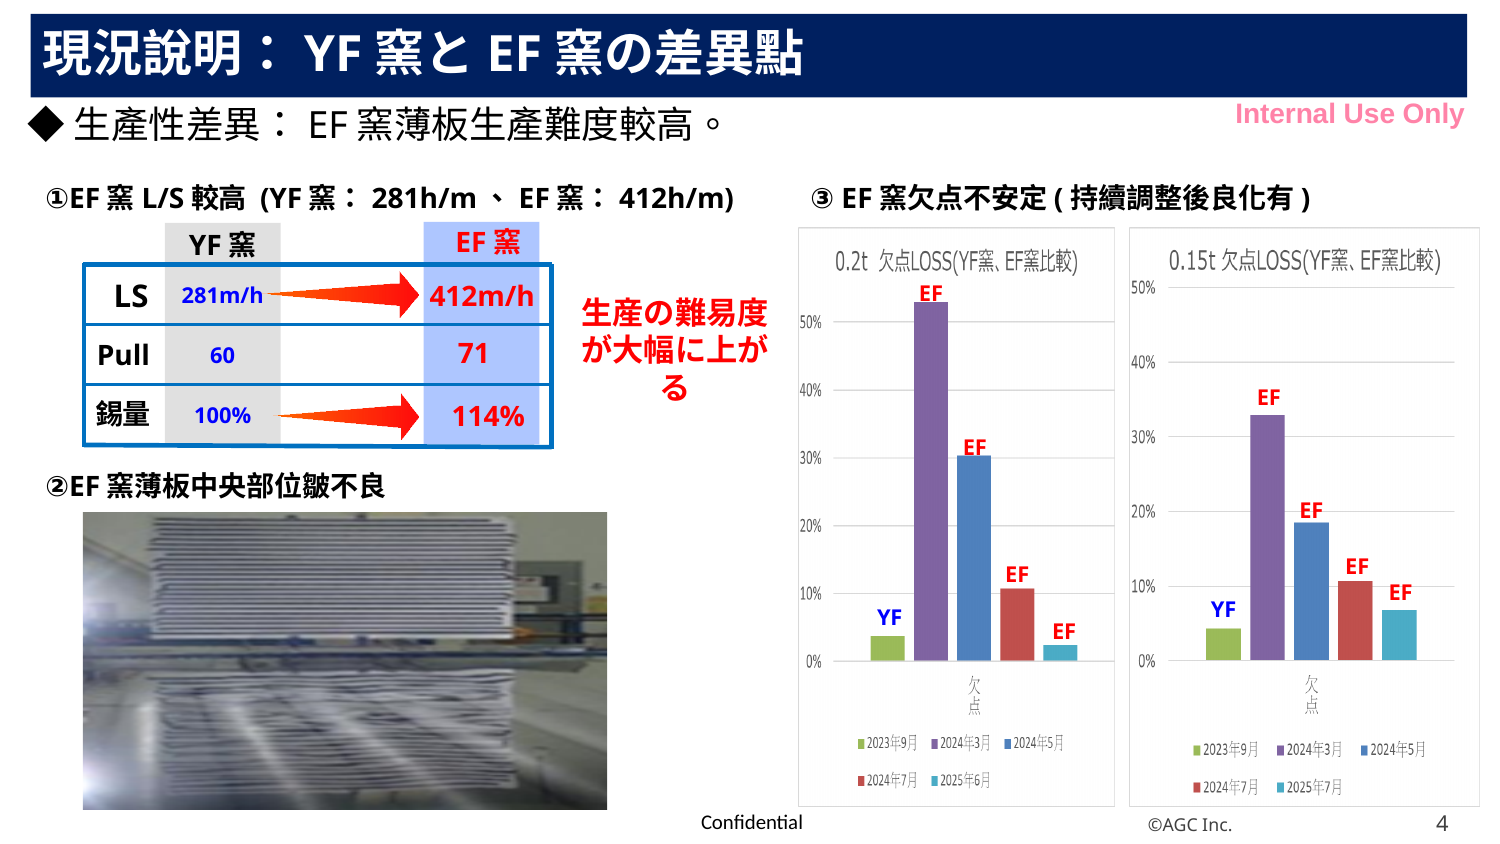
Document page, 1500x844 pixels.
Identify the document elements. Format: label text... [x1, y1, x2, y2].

text_box 現況說明：YF窯とEF窯の差異點 [30, 13, 1468, 98]
text_box ◆生產性差異：EF窯薄板生產難度較高。 [12, 93, 1372, 154]
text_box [803, 172, 1500, 807]
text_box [30, 172, 803, 810]
